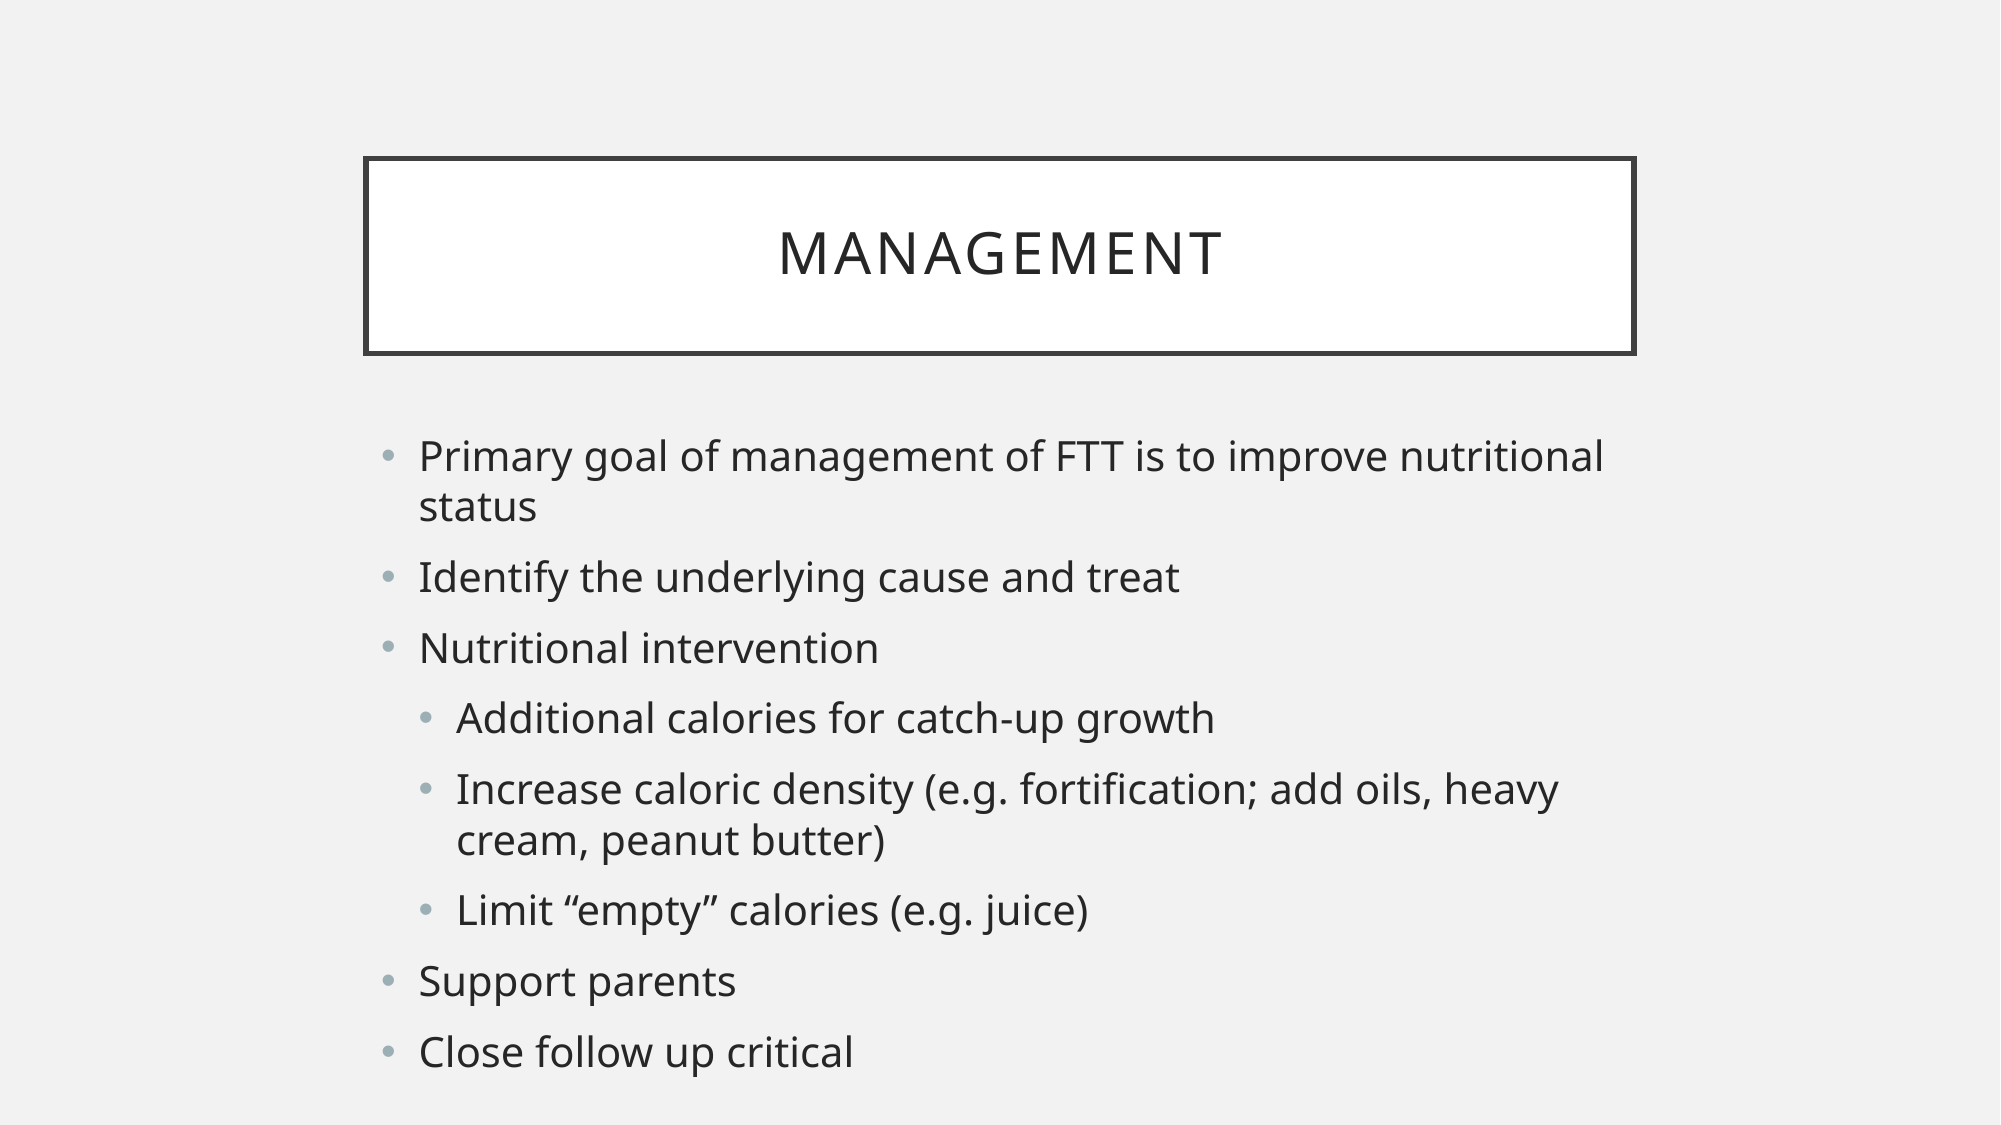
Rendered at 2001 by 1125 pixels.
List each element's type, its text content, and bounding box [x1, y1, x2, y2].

list Primary goal of management of FTT is to improve nutritional status Identify the underlying cause and treat Nutritional intervention Additional calories for catch-up growth Increase caloric density (e.g. fortification; add oils, heavy cream, peanut butter) Limit “empty” calories (e.g. juice) Support parents Close follow up critical [366, 422, 1634, 932]
title Management [363, 156, 1637, 356]
